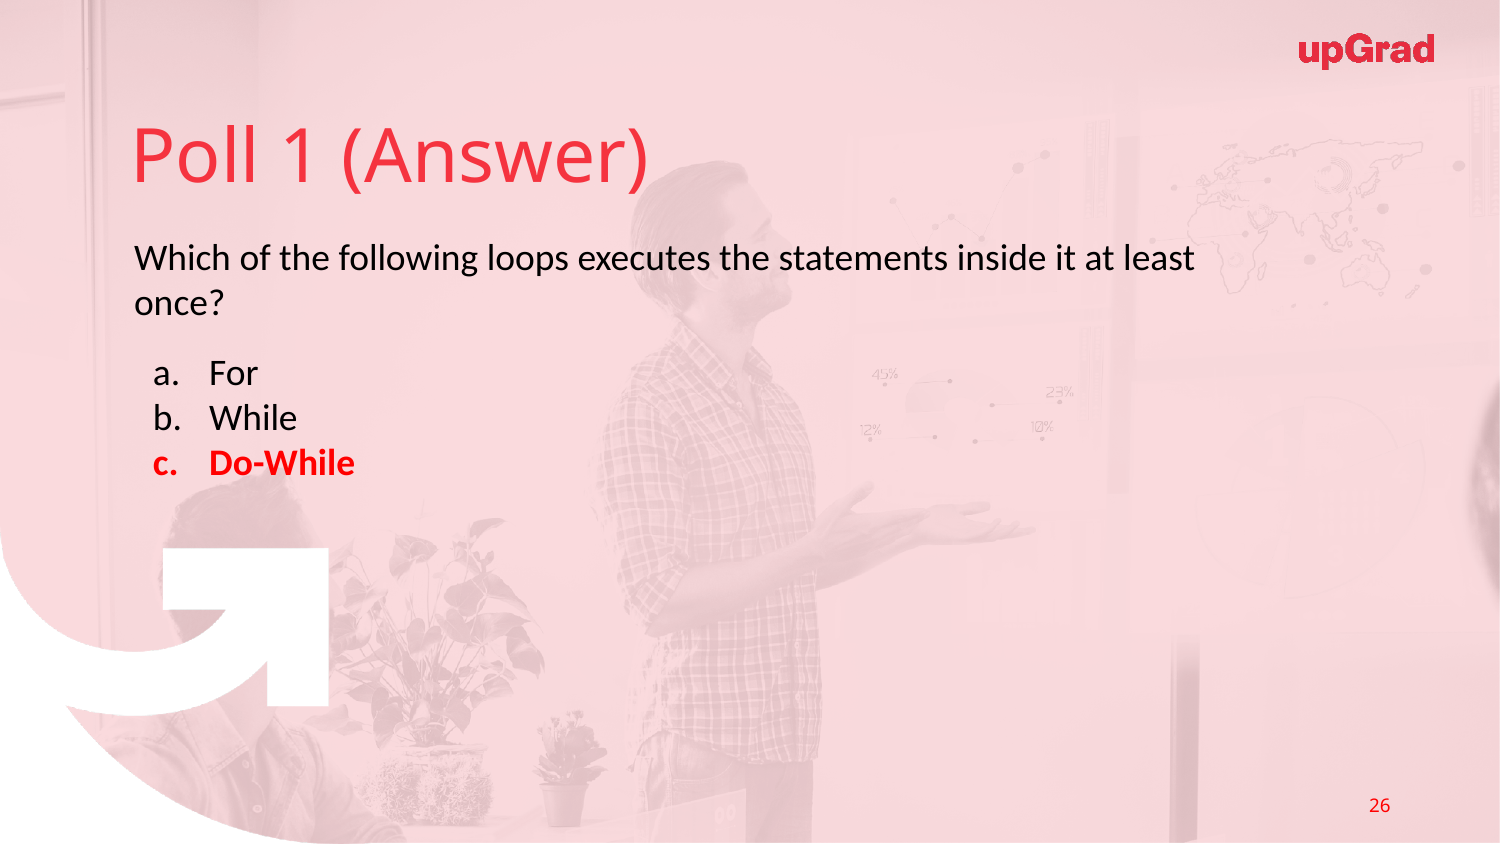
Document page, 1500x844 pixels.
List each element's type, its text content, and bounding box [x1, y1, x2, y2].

text_box Poll 1 (Answer) [119, 49, 1021, 225]
text_box [0, 0, 1500, 844]
text_box Which of the following loops executes the statements inside it at least once? For While Do-While [119, 225, 1276, 712]
text_box 26 [1068, 782, 1406, 828]
picture [1299, 33, 1434, 70]
